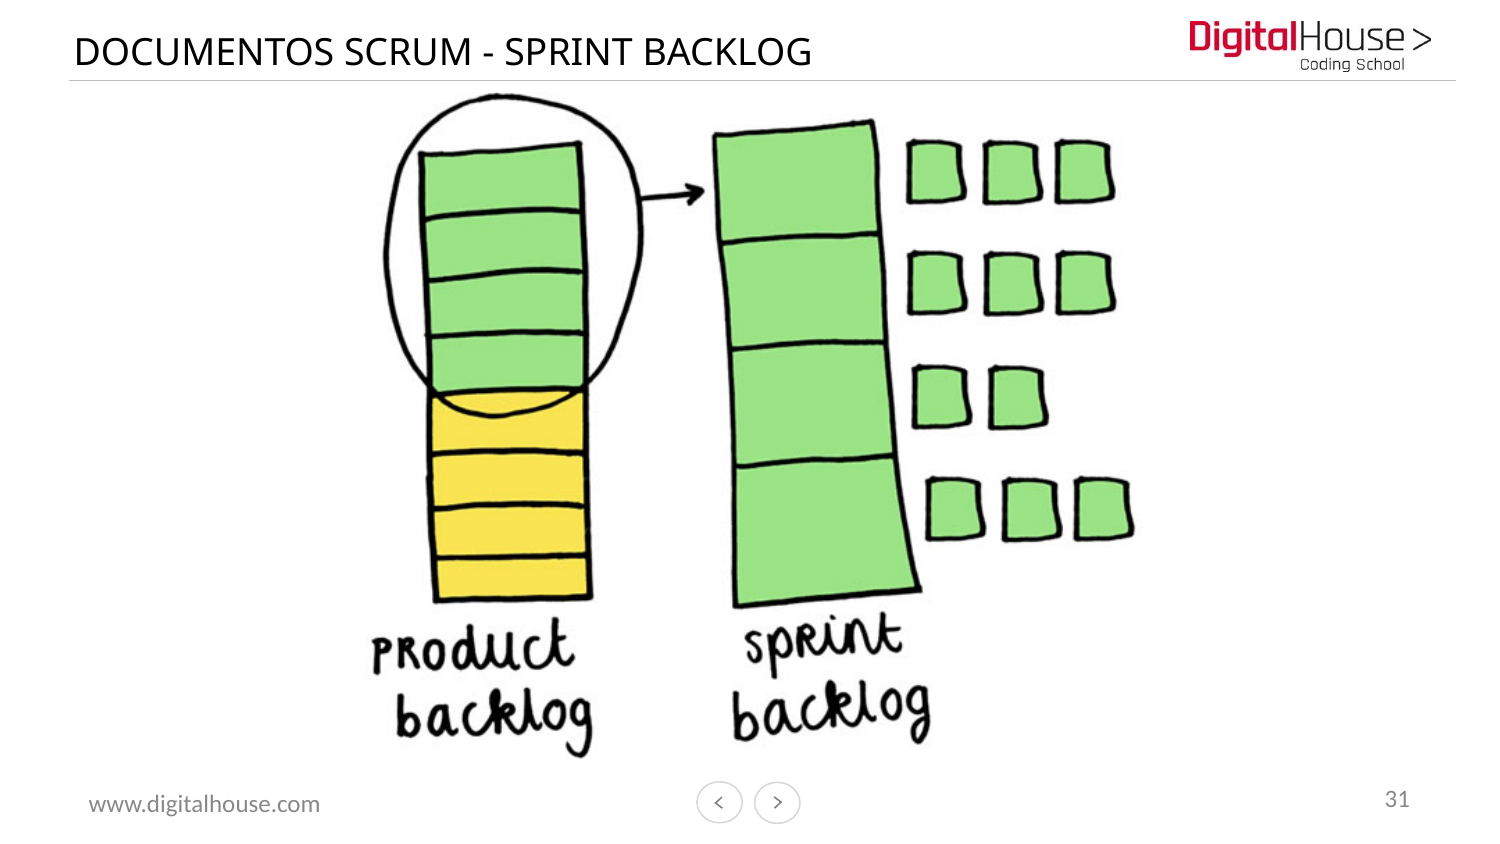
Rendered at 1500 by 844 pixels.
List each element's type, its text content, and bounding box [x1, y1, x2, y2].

picture [299, 92, 1202, 763]
slide_number 31 [1074, 774, 1425, 820]
title DOCUMENTOS SCRUM - SPRINT BACKLOG [73, 21, 1074, 79]
picture [1190, 21, 1431, 72]
